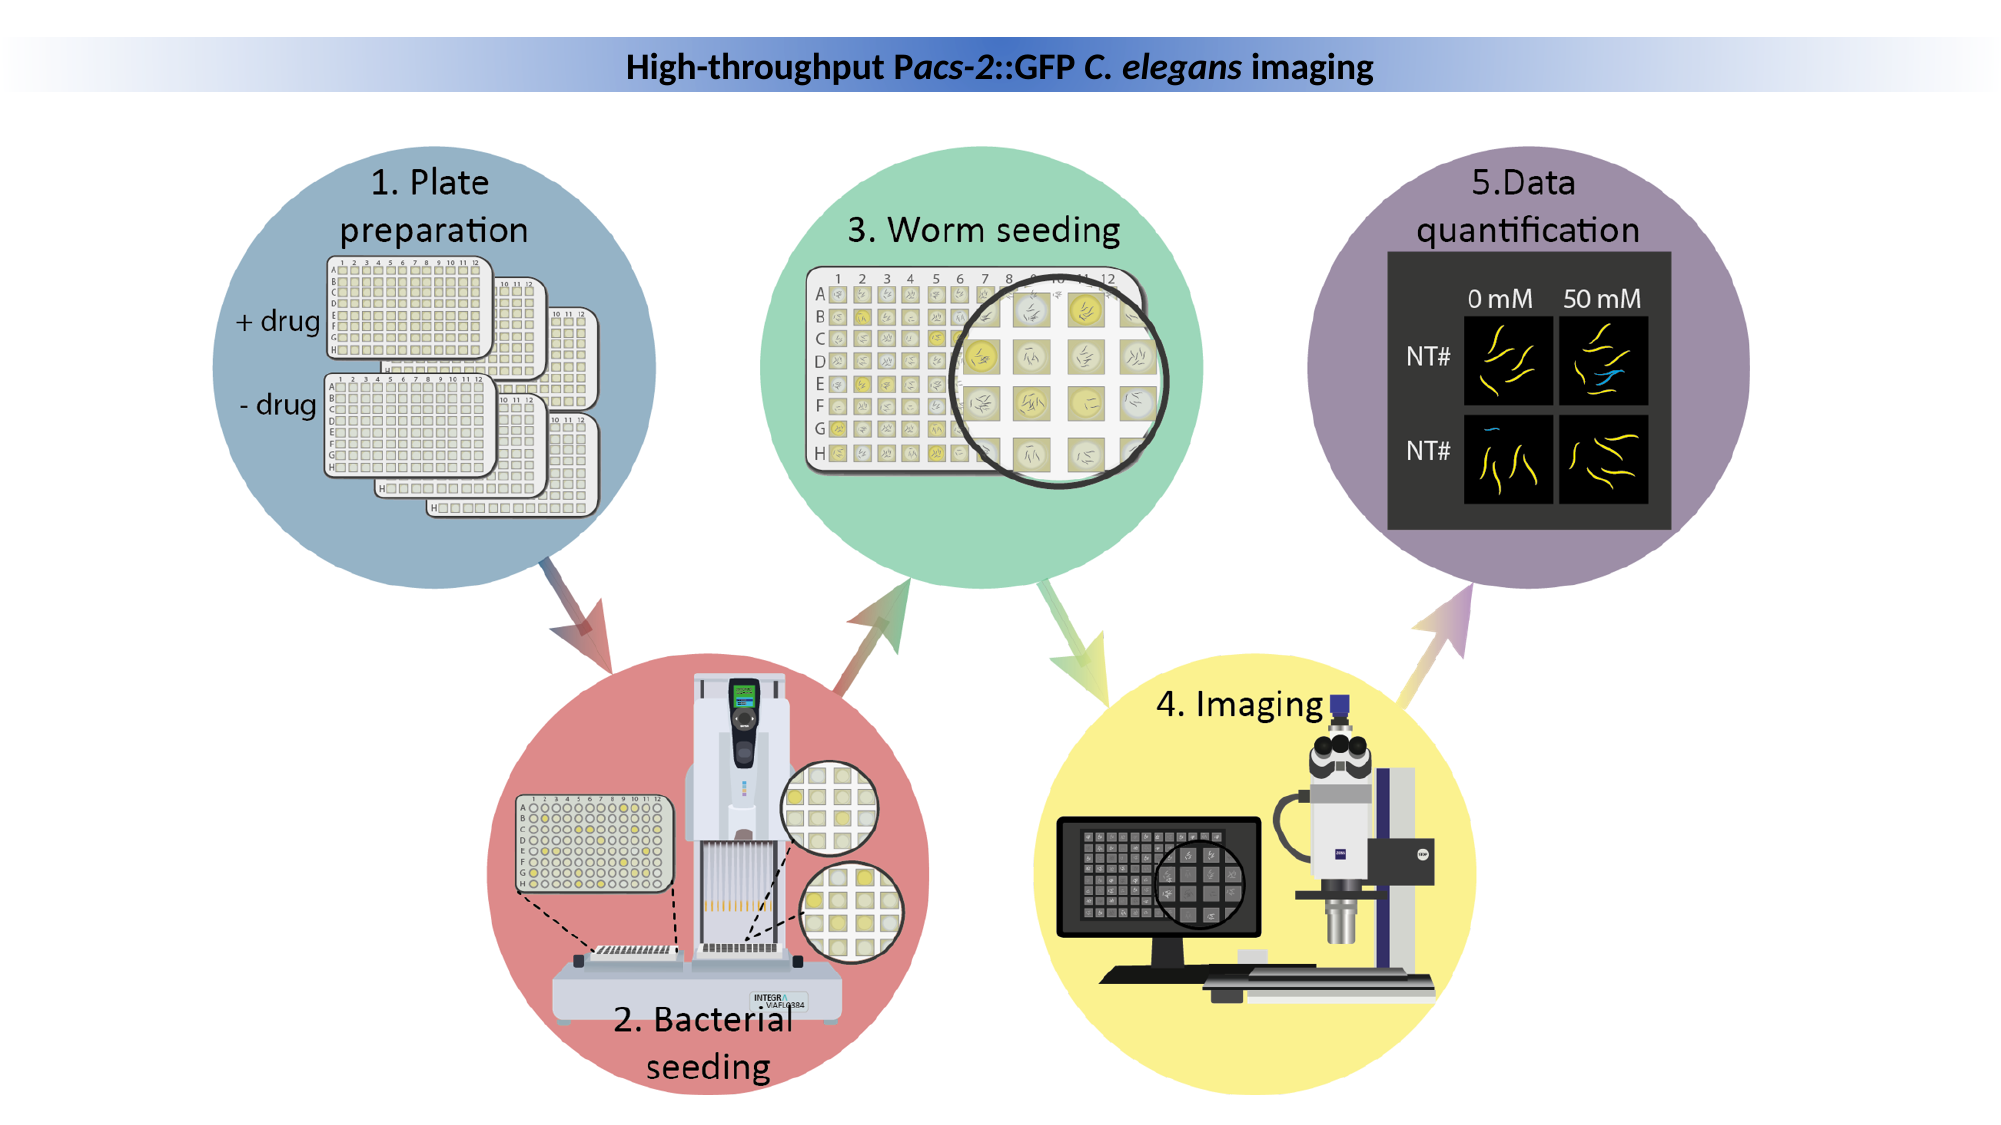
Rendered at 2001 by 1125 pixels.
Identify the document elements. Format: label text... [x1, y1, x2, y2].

text_box High-throughput Pacs-2::GFP C. elegans imaging​ [0, 37, 2000, 93]
picture [212, 146, 1750, 1095]
